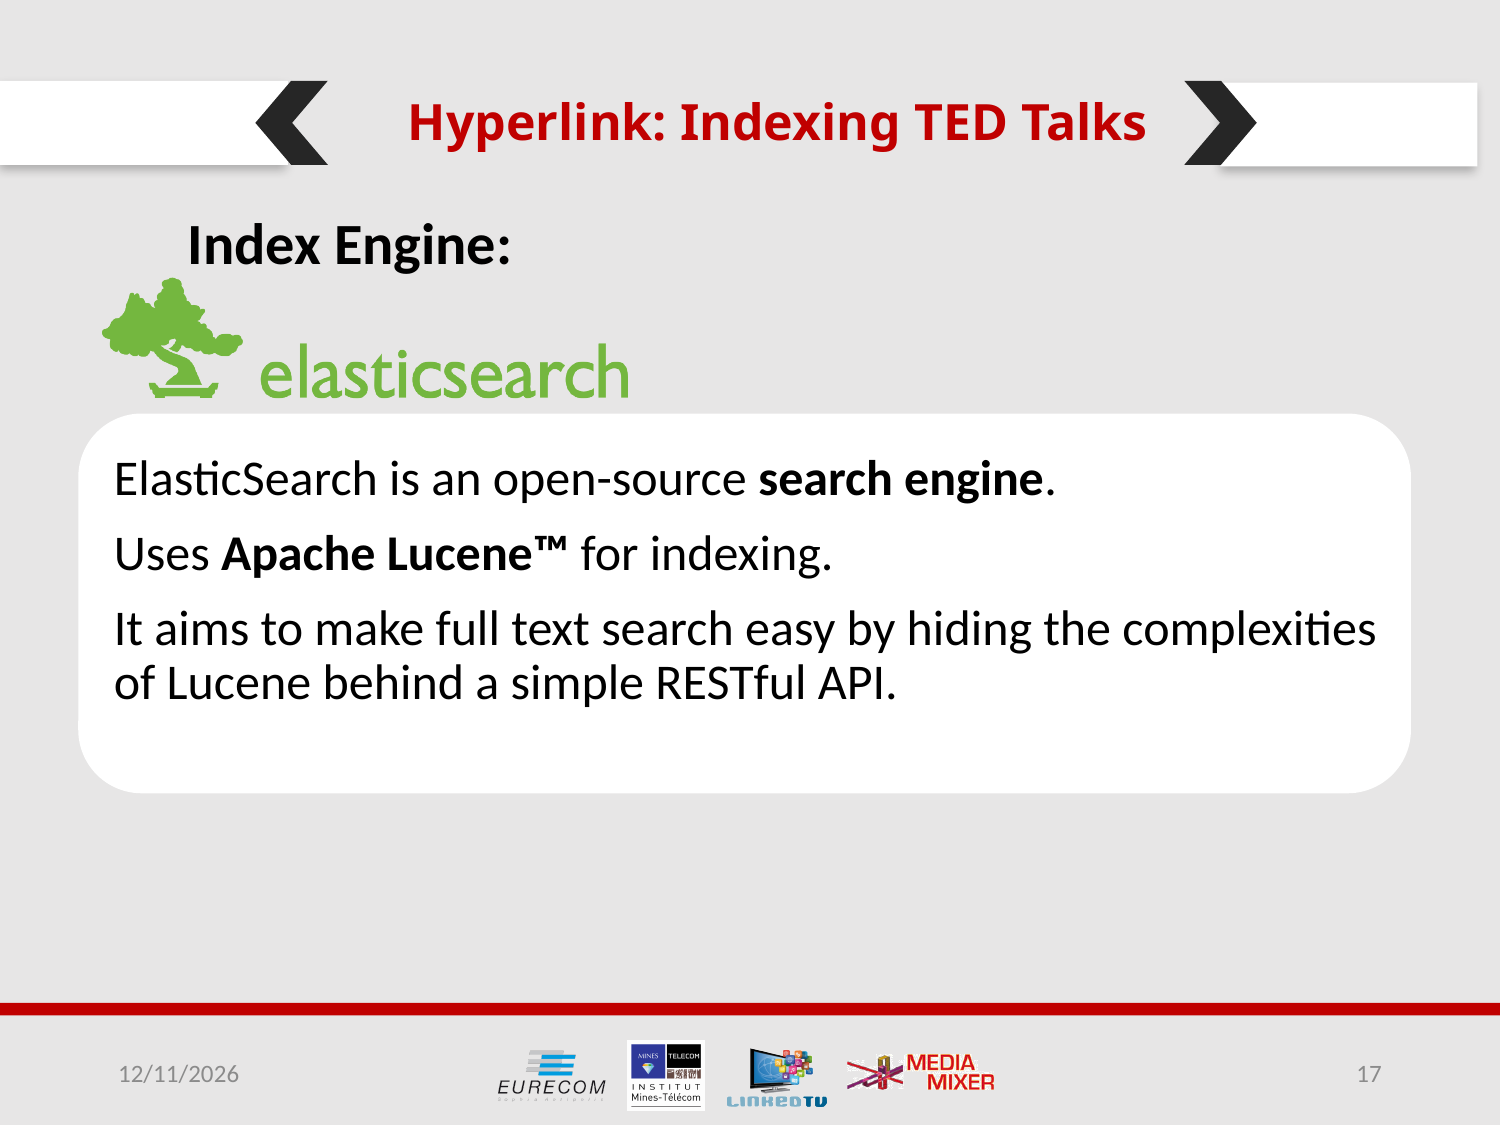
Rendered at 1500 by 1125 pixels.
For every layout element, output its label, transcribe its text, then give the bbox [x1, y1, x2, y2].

slide_number 17 [1059, 1042, 1397, 1103]
text_box Hyperlink: Indexing TED Talks [297, 83, 1258, 158]
text_box [77, 412, 1412, 778]
list ElasticSearch is an open-source search engine. Uses Apache Lucene™ for indexing. It aims to make full text search easy by hiding the complexities of Lucene behind a simple RESTful API. [98, 445, 1393, 795]
picture [497, 1049, 606, 1103]
text_box [0, 1002, 1500, 1016]
picture [727, 1025, 827, 1107]
picture [93, 271, 628, 417]
picture [627, 1040, 705, 1111]
text_box [0, 80, 289, 166]
picture [847, 1054, 994, 1090]
text_box [1182, 79, 1225, 83]
text_box Index Engine: [172, 198, 528, 271]
text_box [253, 79, 331, 166]
text_box [1182, 158, 1229, 166]
text_box [1219, 81, 1478, 168]
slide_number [103, 1042, 441, 1103]
